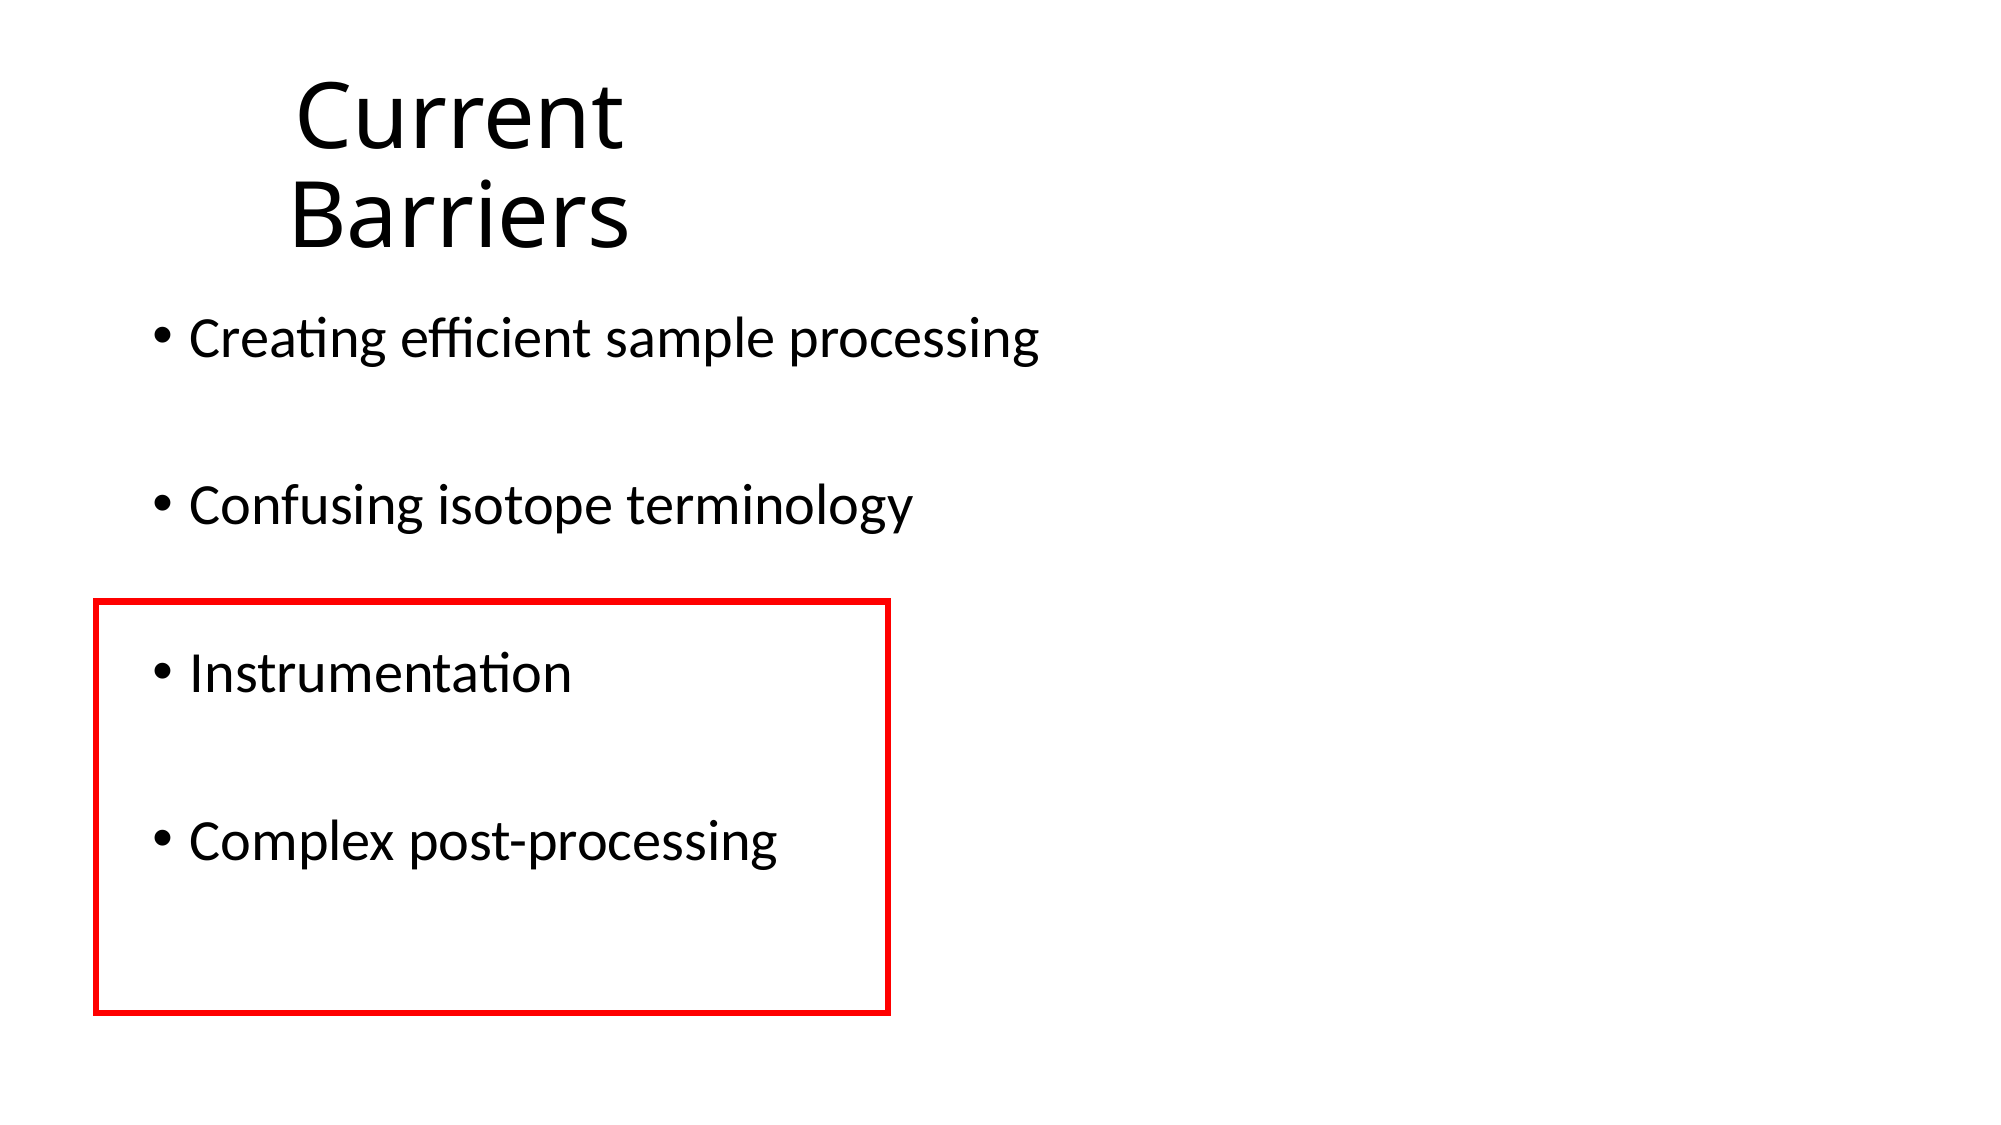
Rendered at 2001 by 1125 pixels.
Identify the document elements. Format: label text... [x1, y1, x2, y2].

text_box [95, 600, 889, 1014]
list Creating efficient sample processing Confusing isotope terminology Instrumentation Complex post-processing [137, 299, 1084, 1014]
title Current Barriers [137, 59, 782, 278]
